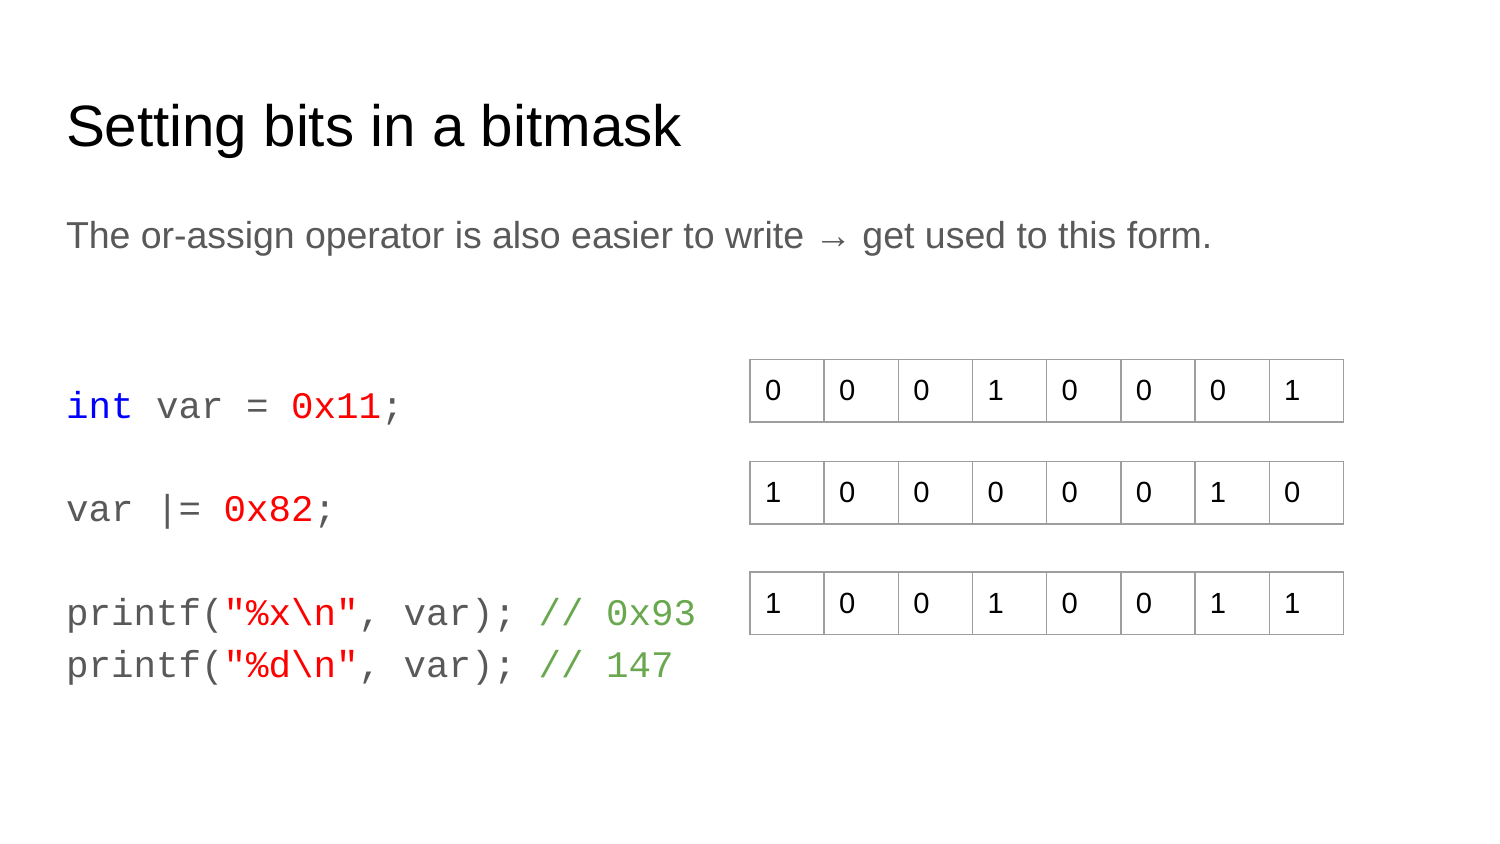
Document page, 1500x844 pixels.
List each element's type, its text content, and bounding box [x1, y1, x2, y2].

list The or-assign operator is also easier to write → get used to this form. int var = 0x11; var |= 0x82; printf("%x\n", var); // 0x93 printf("%d\n", var); // 147 [51, 189, 1449, 750]
table_header 0 [1047, 462, 1120, 523]
table_header 1 [973, 573, 1046, 634]
table_header 1 [1196, 573, 1269, 634]
table_header 1 [973, 360, 1046, 421]
table_header 0 [825, 462, 898, 523]
table_header 1 [1270, 573, 1343, 634]
table_header 0 [899, 573, 972, 634]
table_header 0 [1270, 462, 1343, 523]
table_header 0 [1047, 573, 1120, 634]
table_header 1 [1196, 462, 1269, 523]
table_header 0 [1122, 462, 1194, 523]
table_header 1 [1270, 360, 1343, 421]
table_header 0 [1122, 360, 1194, 421]
title Setting bits in a bitmask [51, 72, 1449, 167]
table_header 0 [1122, 573, 1194, 634]
table_header 0 [751, 360, 823, 421]
table_header 0 [899, 462, 972, 523]
table_header 0 [825, 360, 898, 421]
table_header 0 [1047, 360, 1120, 421]
table_header 0 [899, 360, 972, 421]
table_header 0 [825, 573, 898, 634]
table_header 1 [751, 462, 823, 523]
table_header 0 [1196, 360, 1269, 421]
table_header 0 [973, 462, 1046, 523]
table_header 1 [751, 573, 823, 634]
